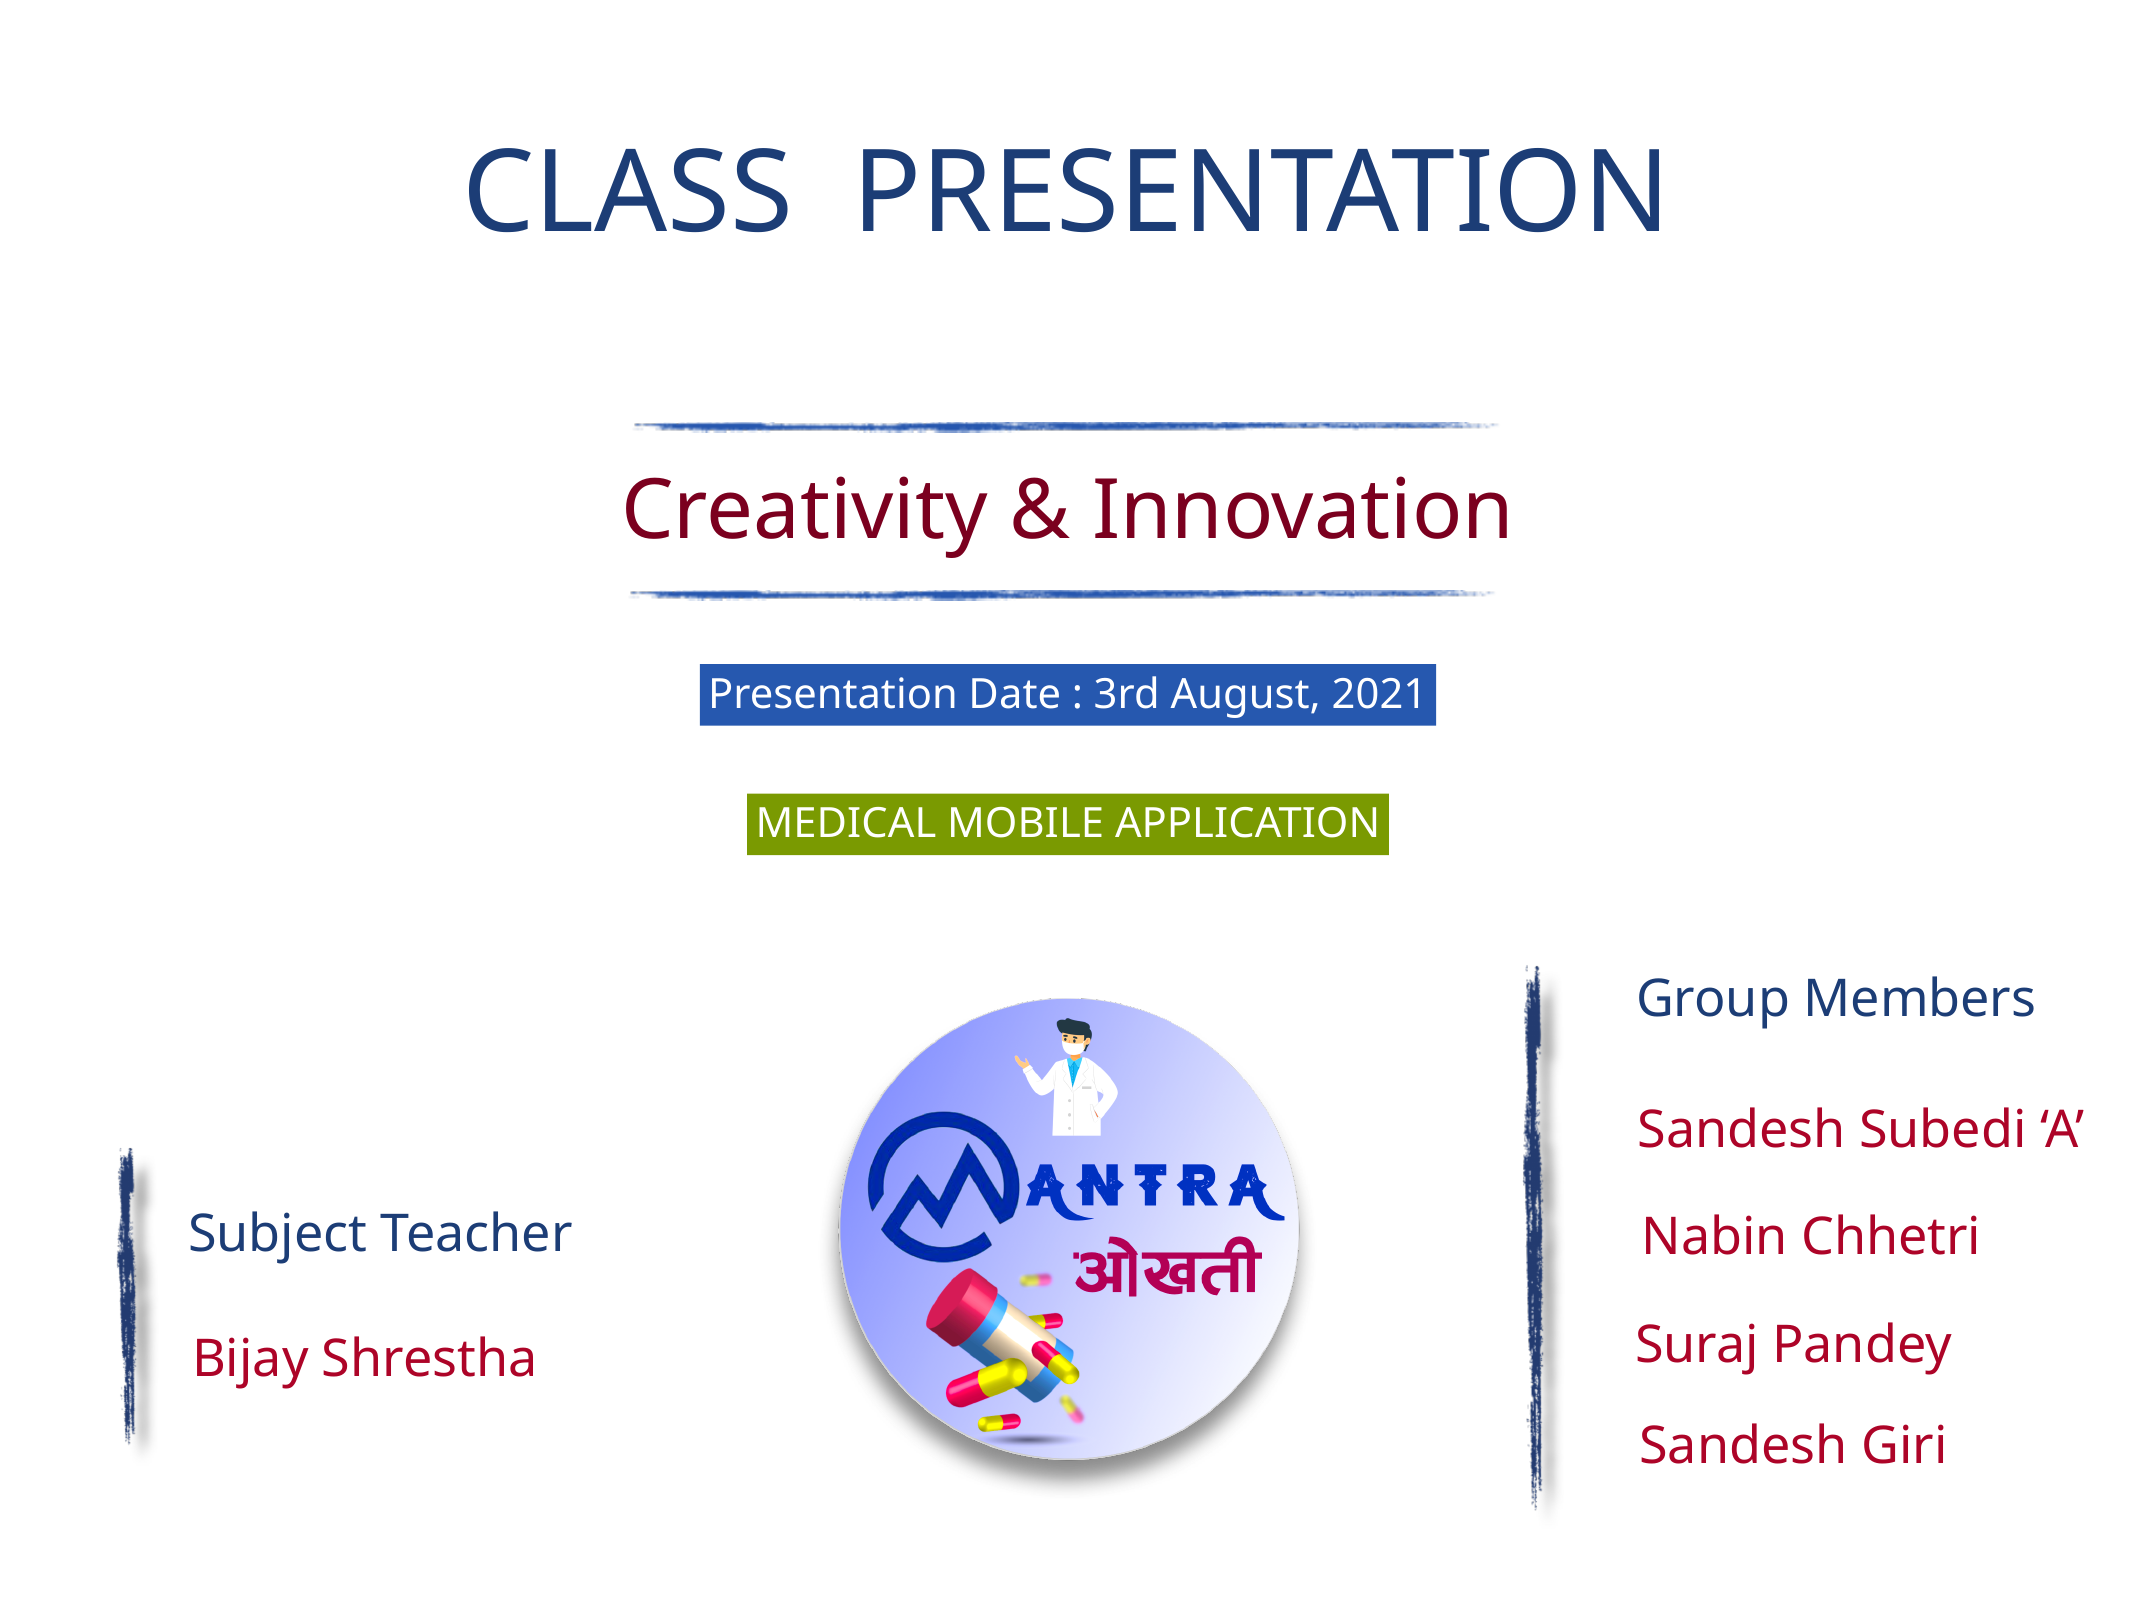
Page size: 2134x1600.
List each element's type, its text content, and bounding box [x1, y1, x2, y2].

picture [622, 590, 1505, 602]
text_box Group Members [1627, 963, 2045, 1036]
text_box CLASS PRESENTATION [454, 123, 1680, 265]
text_box Sandesh Giri [1631, 1410, 1957, 1484]
text_box Sandesh Subedi ‘A’ [1629, 1094, 2093, 1168]
text_box Subject Teacher [179, 1198, 582, 1271]
text_box Nabin Chhetri [1633, 1201, 1991, 1275]
text_box Creativity & Innovation [612, 458, 1523, 565]
picture [0, 1136, 287, 1457]
text_box Suraj Pandey [1626, 1308, 1961, 1382]
text_box MEDICAL MOBILE APPLICATION [747, 793, 1389, 856]
text_box Bijay Shrestha [183, 1322, 547, 1396]
picture [627, 422, 1509, 434]
text_box Presentation Date : 3rd August, 2021 [699, 664, 1437, 726]
picture [808, 953, 1818, 1523]
